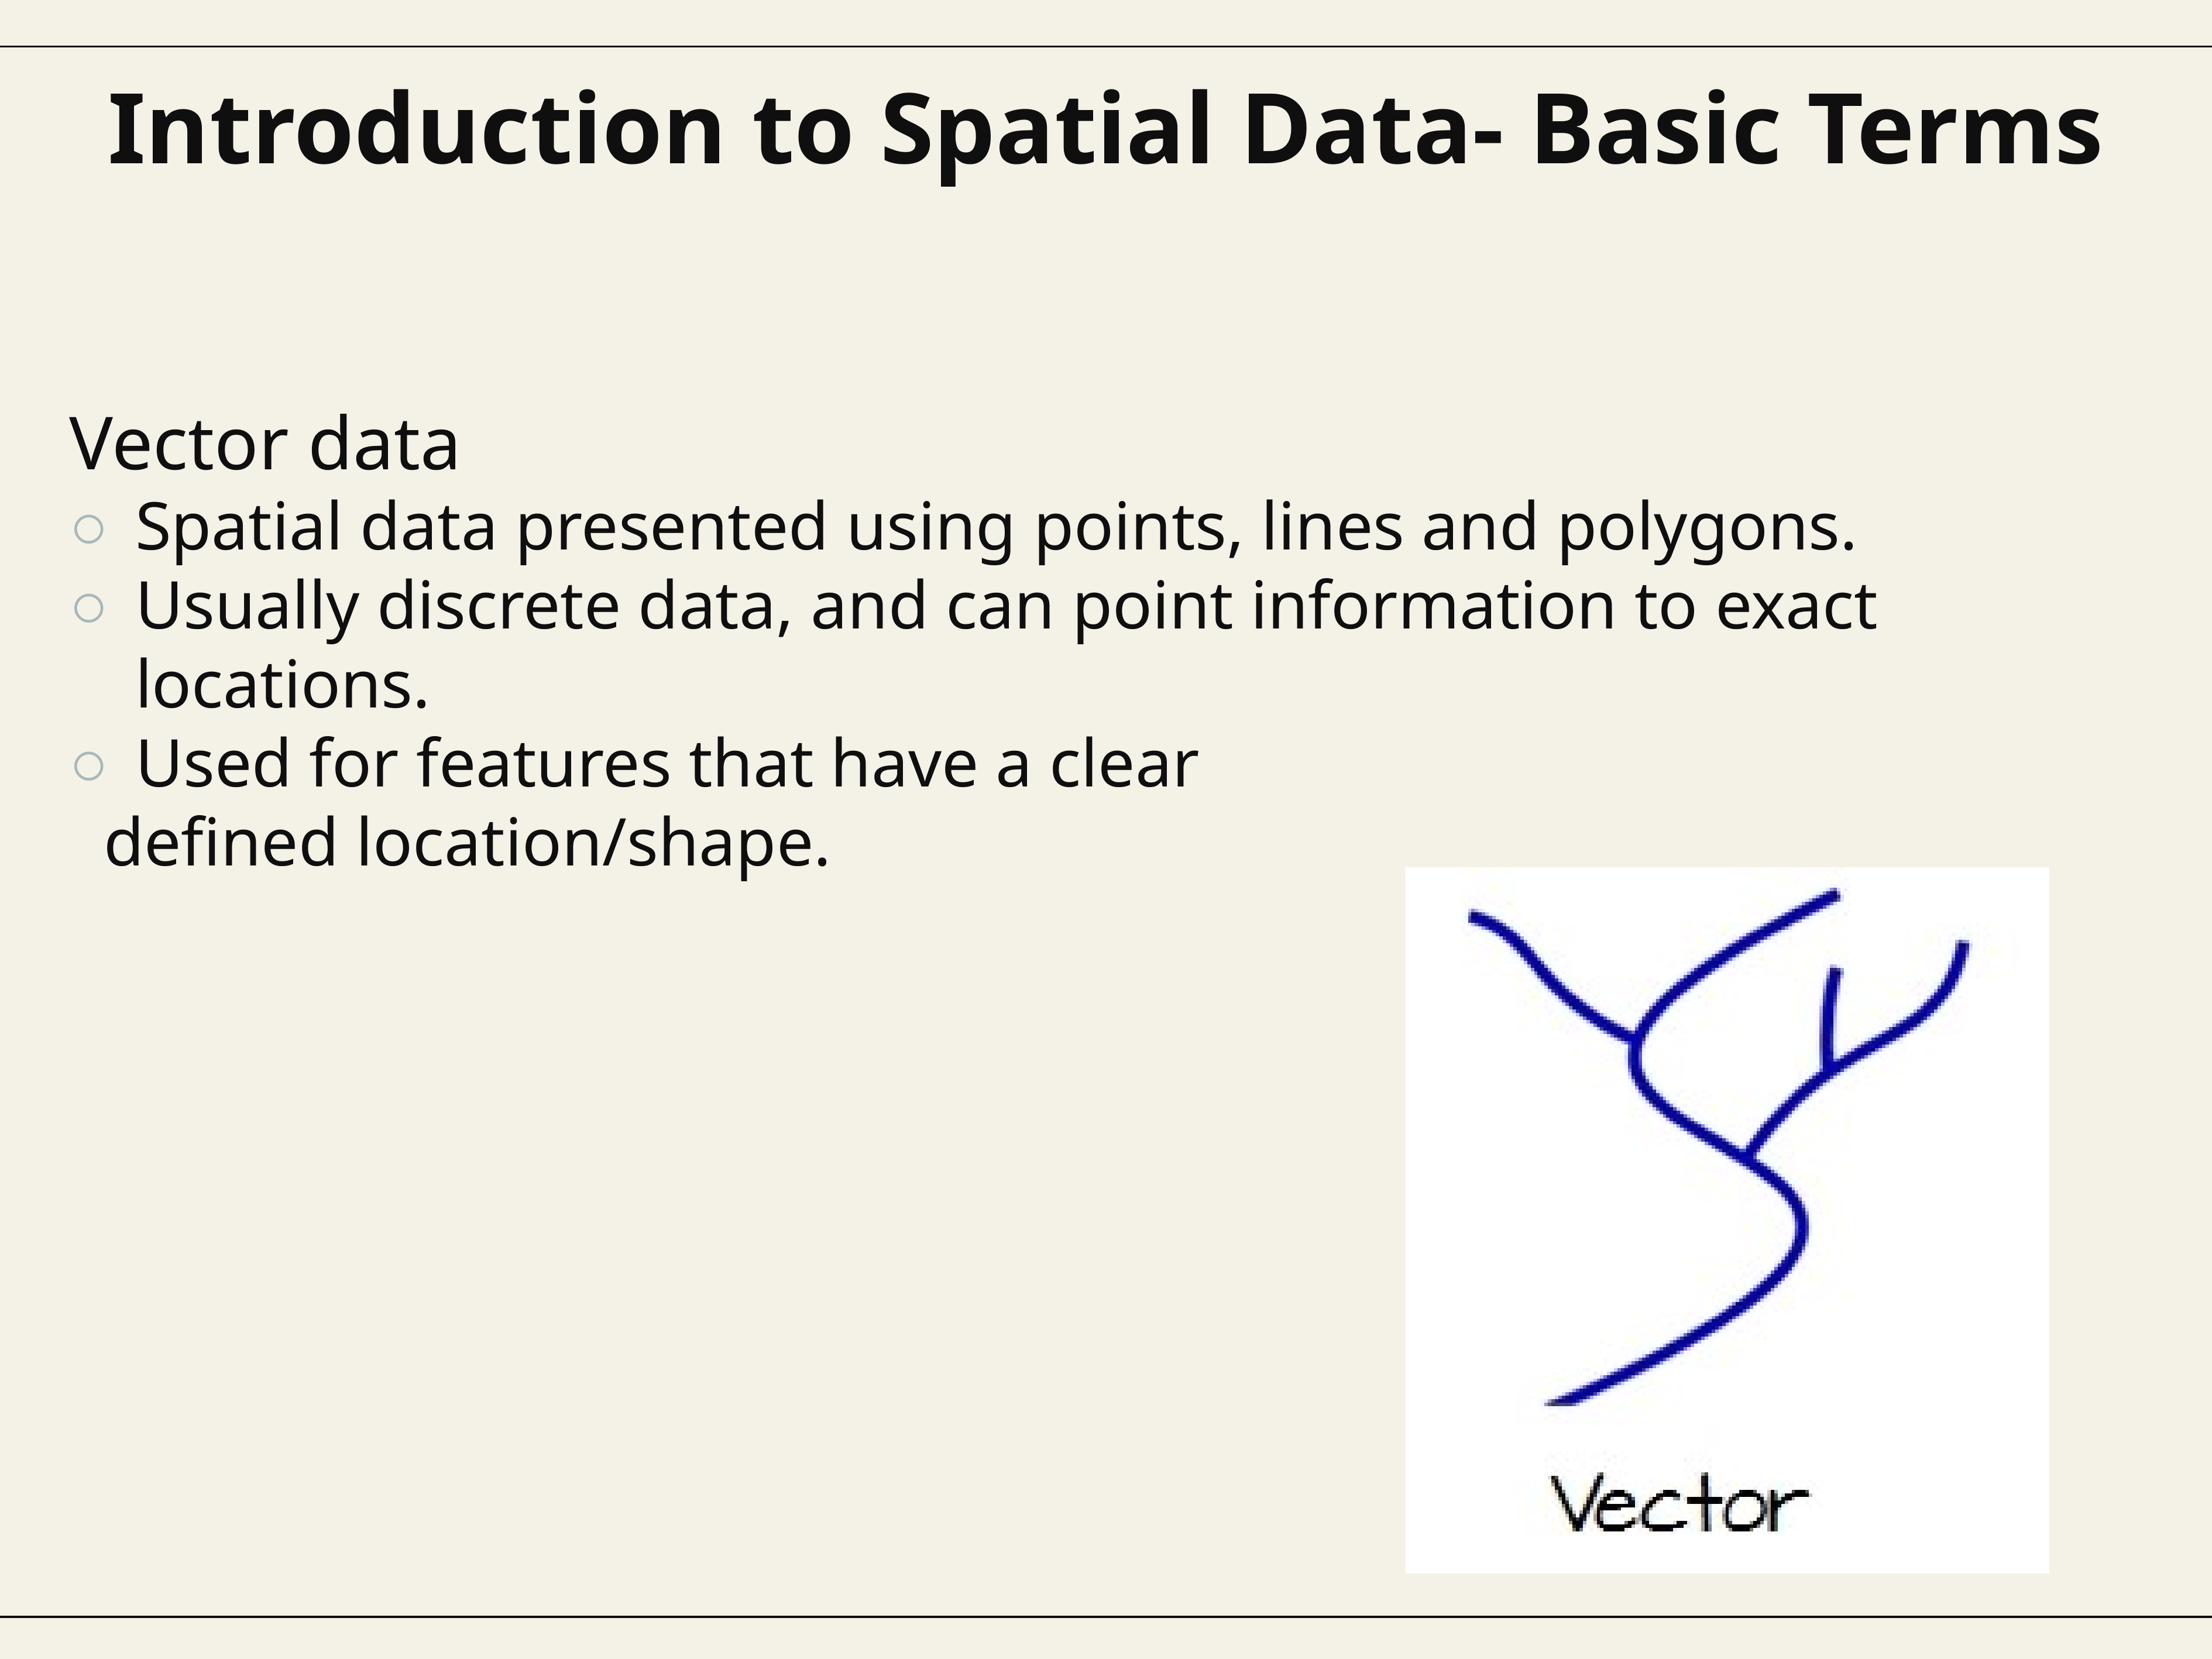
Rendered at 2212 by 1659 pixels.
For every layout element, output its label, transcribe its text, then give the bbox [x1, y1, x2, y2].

picture [1406, 867, 2049, 1574]
title Introduction to Spatial Data- Basic Terms [75, 41, 2137, 226]
list Vector data Spatial data presented using points, lines and polygons. Usually discrete data, and can point information to exact locations. Used for features that have a clear defined location/shape. [44, 372, 2168, 1149]
